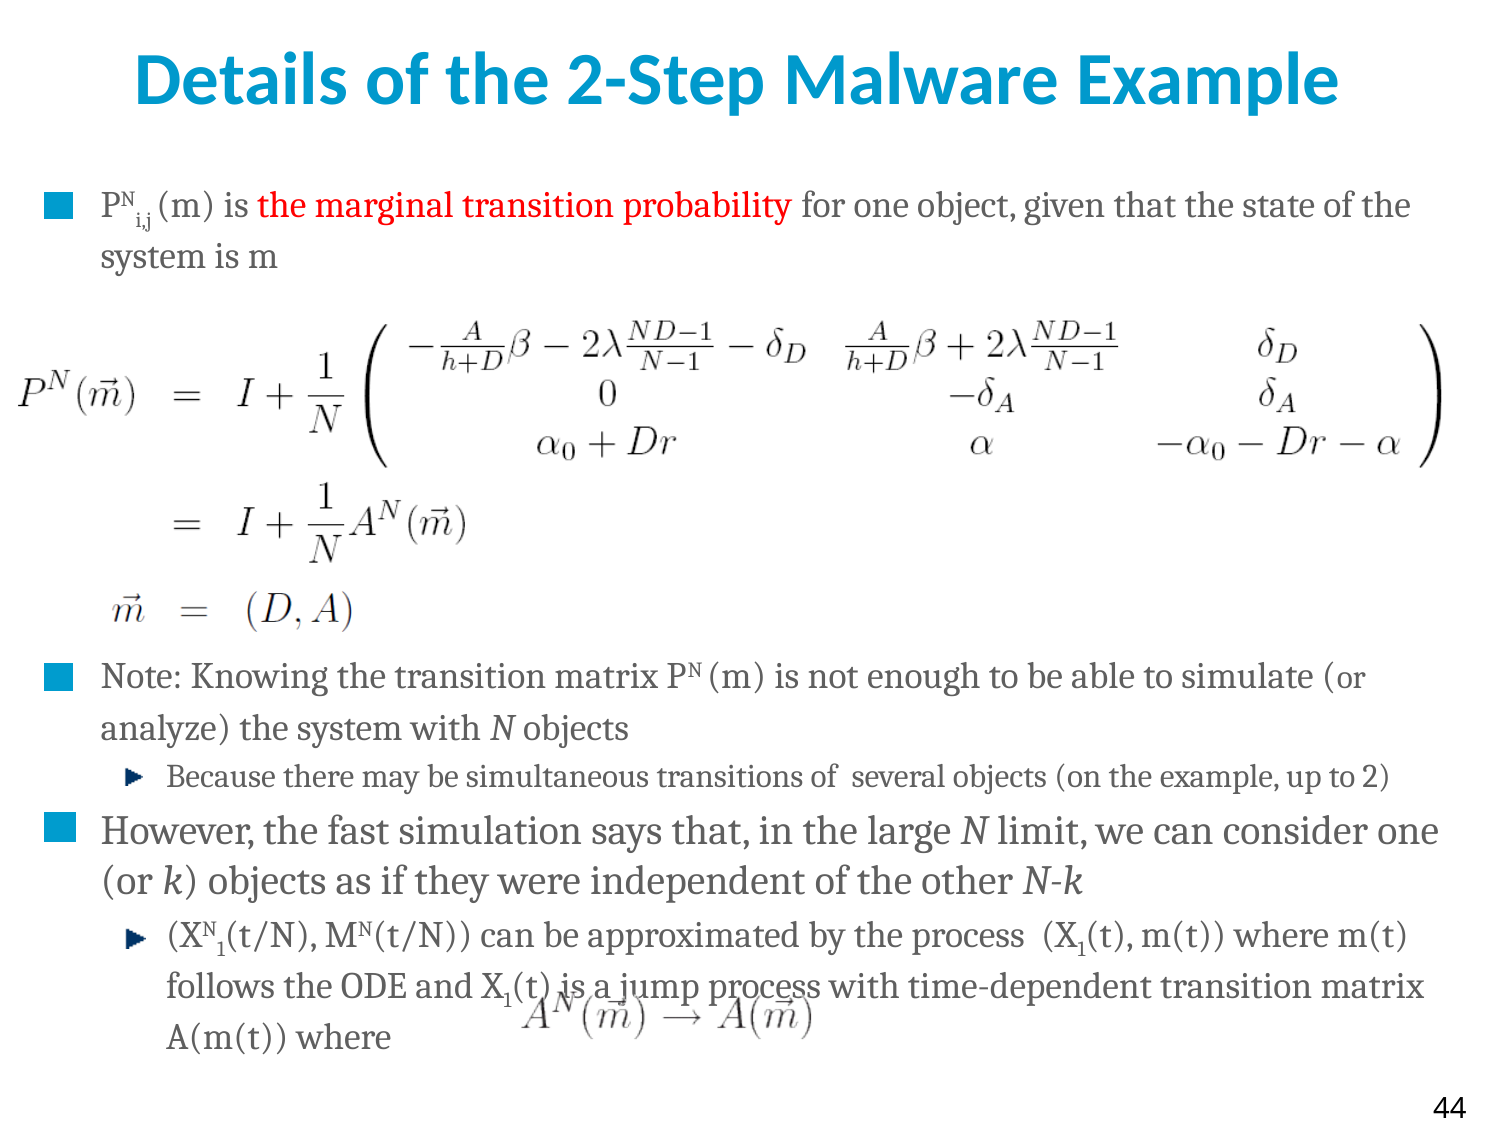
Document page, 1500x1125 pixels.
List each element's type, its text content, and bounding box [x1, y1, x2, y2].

title Details of the 2-Step Malware Example [17, 0, 1460, 150]
picture [512, 974, 835, 1046]
footer 44 [1399, 1082, 1500, 1125]
picture [17, 298, 1442, 652]
picture [119, 922, 146, 949]
picture [119, 762, 143, 786]
list PNi,j (m) is the marginal transition probability for one object, given that the state of the system is m Note: Knowing the transition matrix PN (m) is not enough to be able to simulate (or analyze) the system with N objects Because there may be simultaneous transitions of several objects (on the example, up to 2) However, the fast simulation says that, in the large N limit, we can consider one (or k) objects as if they were independent of the other N-k (XN1(t/N), MN(t/N)) can be approximated by the process (X1(t), m(t)) where m(t) follows the ODE and X1(t) is a jump process with time-dependent transition matrix A(m(t)) where [29, 172, 1483, 1107]
